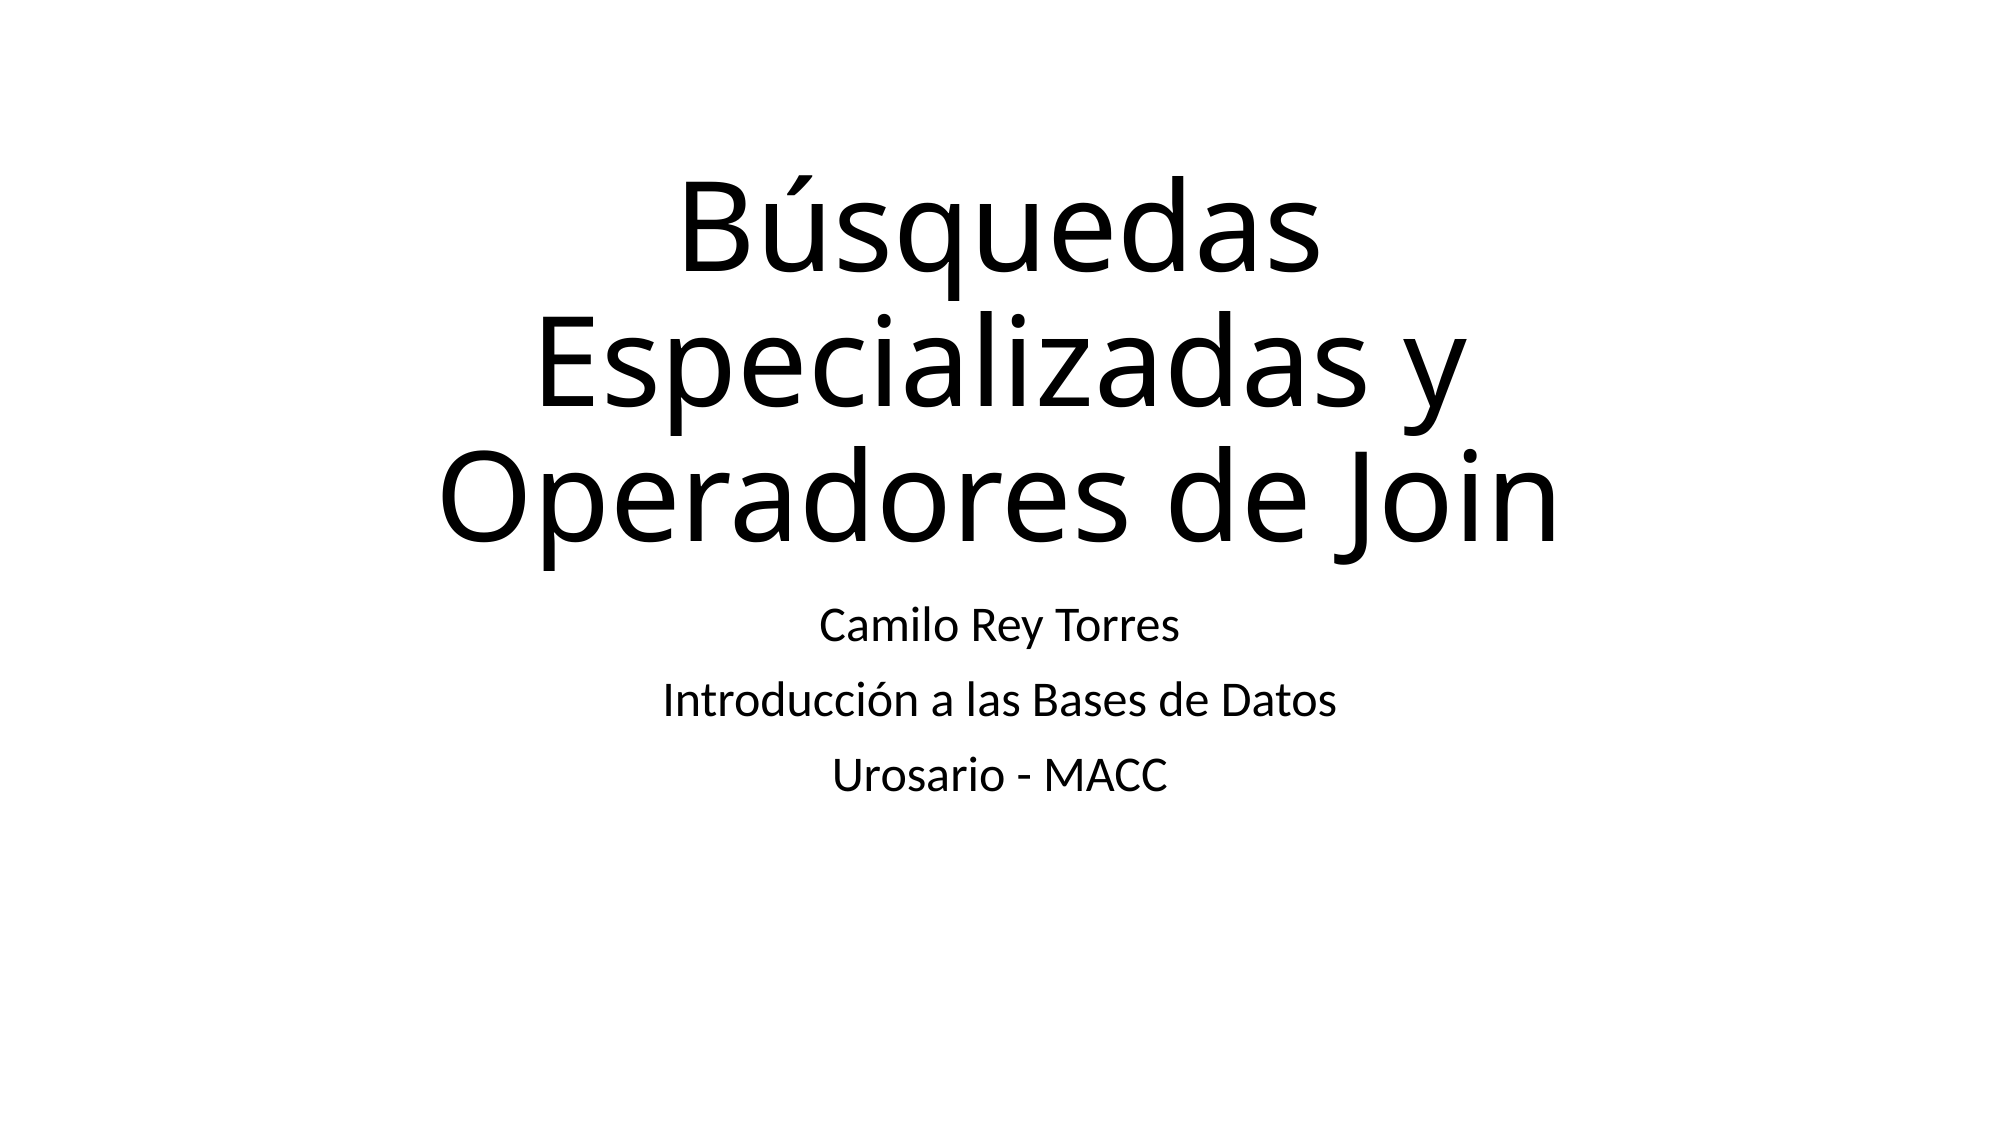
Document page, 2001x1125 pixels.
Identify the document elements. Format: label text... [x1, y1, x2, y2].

subtitle Camilo Rey Torres Introducción a las Bases de Datos Urosario - MACC [249, 590, 1750, 863]
title Búsquedas Especializadas y Operadores de Join [249, 184, 1750, 576]
